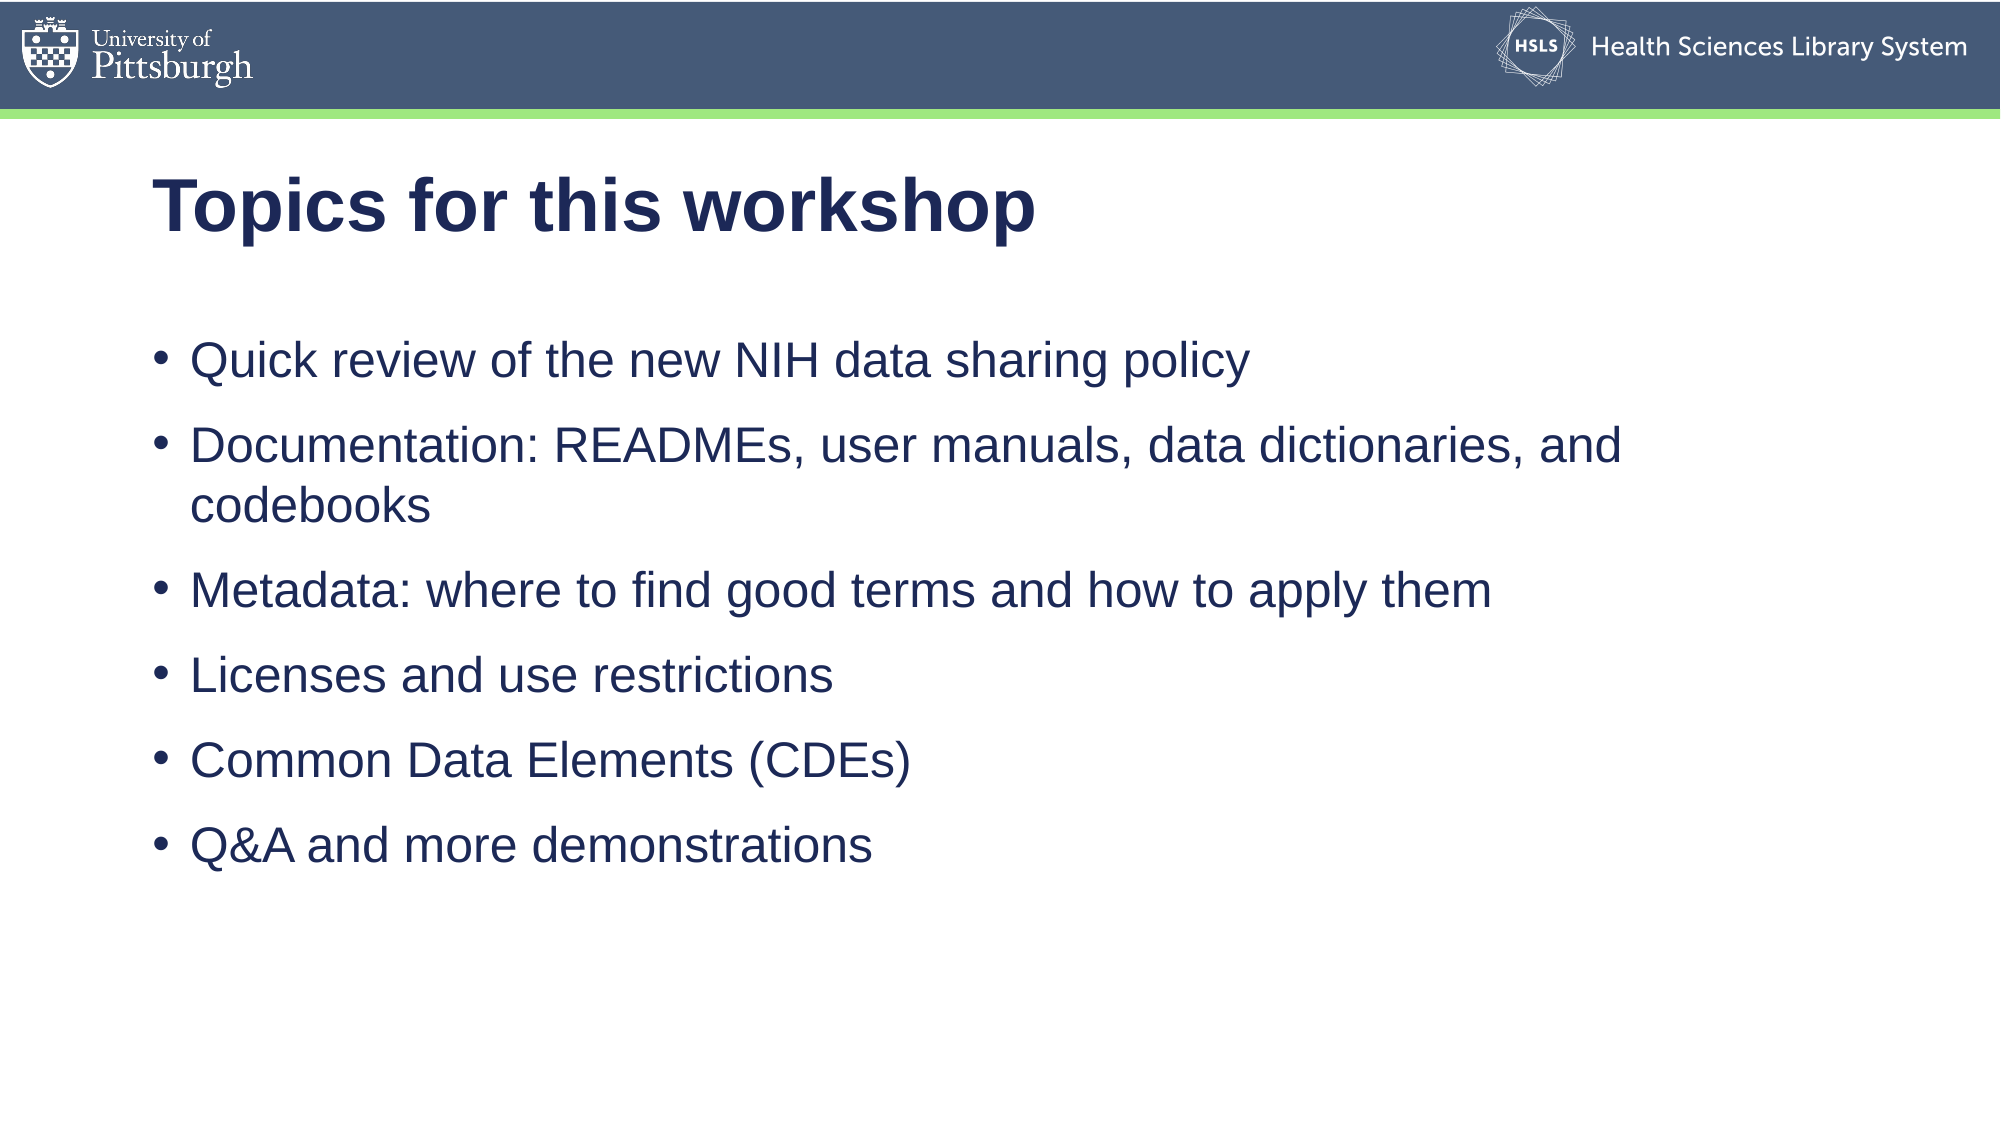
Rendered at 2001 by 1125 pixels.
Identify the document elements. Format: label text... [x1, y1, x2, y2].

picture [1490, 5, 1972, 88]
picture [22, 17, 253, 88]
list Quick review of the new NIH data sharing policy Documentation: READMEs, user manuals, data dictionaries, and codebooks Metadata: where to find good terms and how to apply them Licenses and use restrictions Common Data Elements (CDEs) Q&A and more demonstrations [137, 319, 1863, 1034]
title Topics for this workshop [137, 140, 1863, 274]
